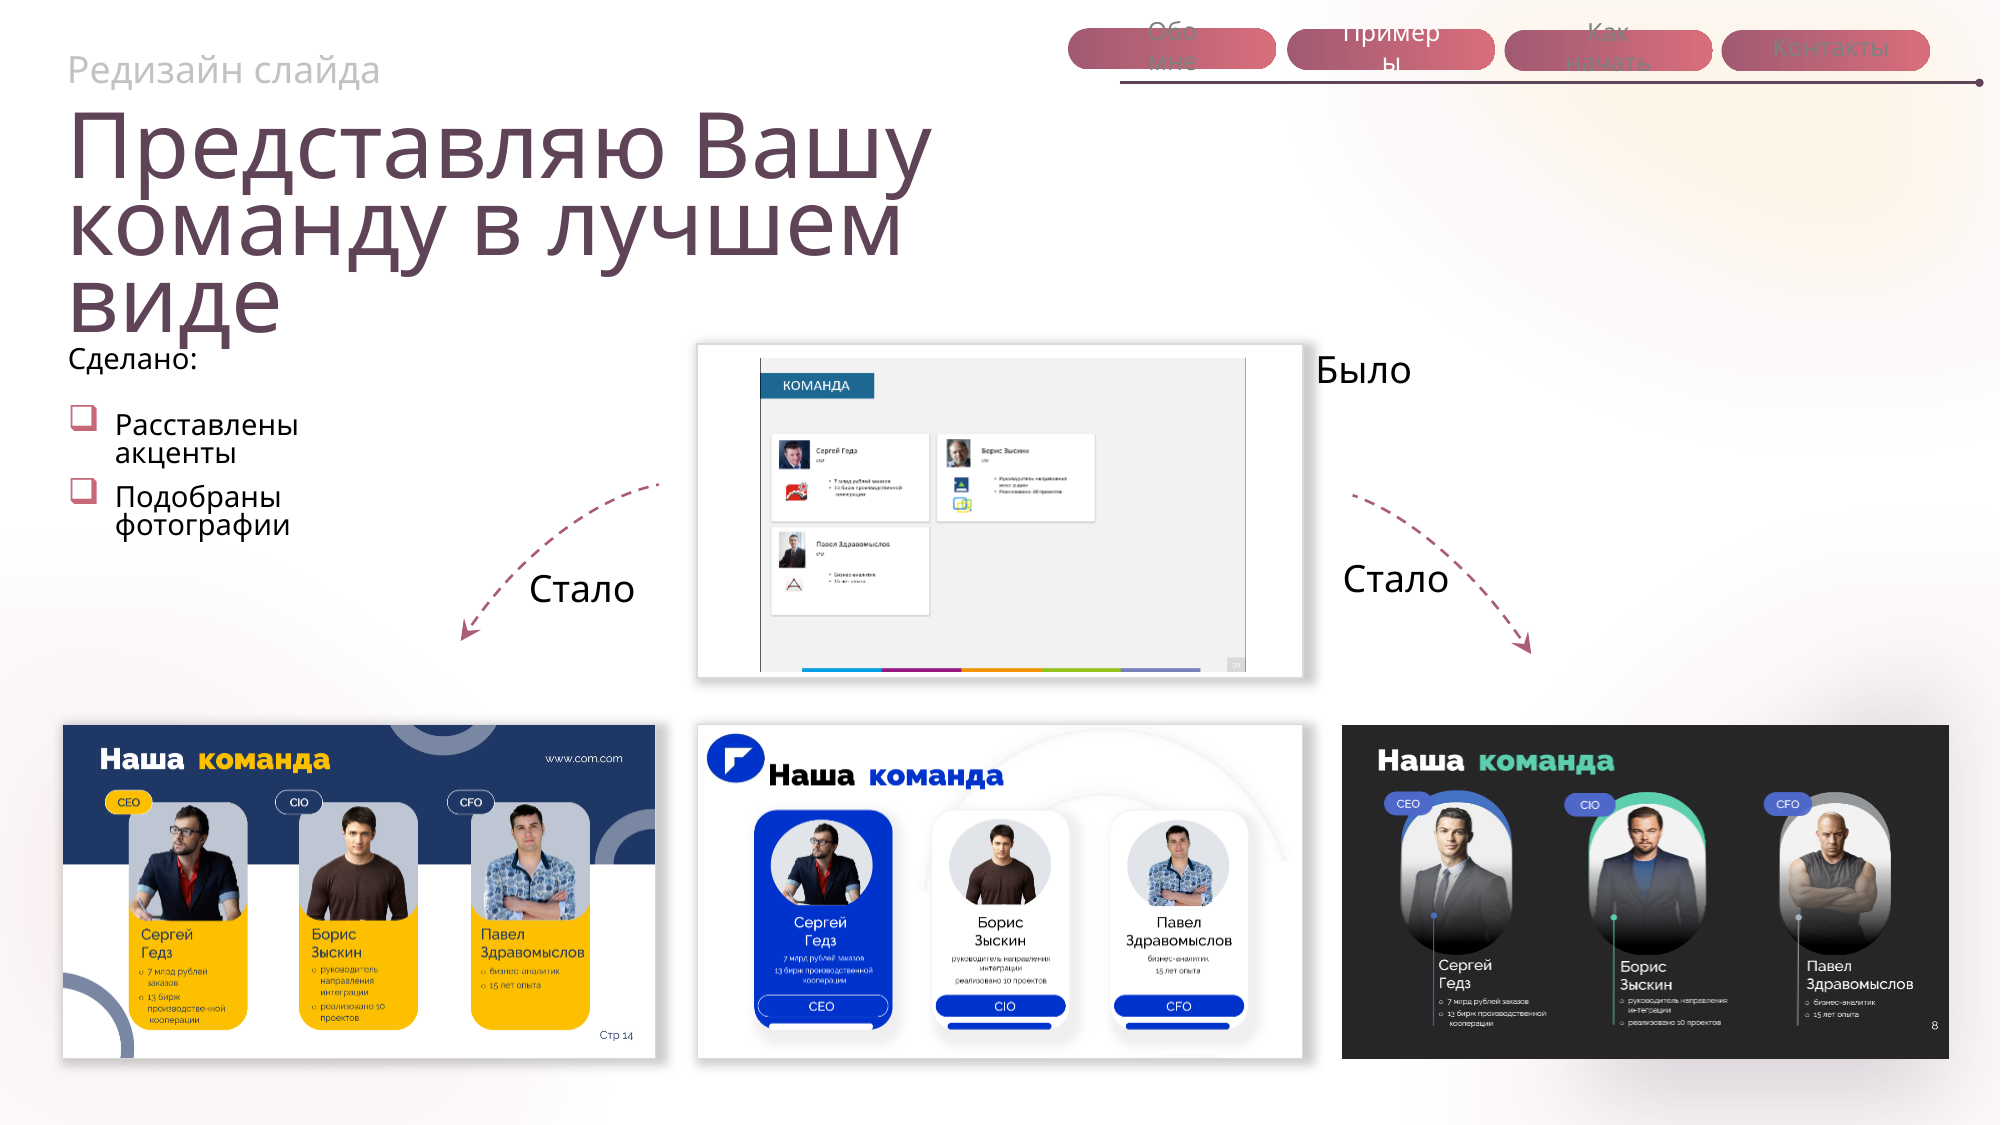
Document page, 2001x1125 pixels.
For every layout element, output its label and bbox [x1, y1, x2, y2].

text_box [0, 0, 2000, 1125]
